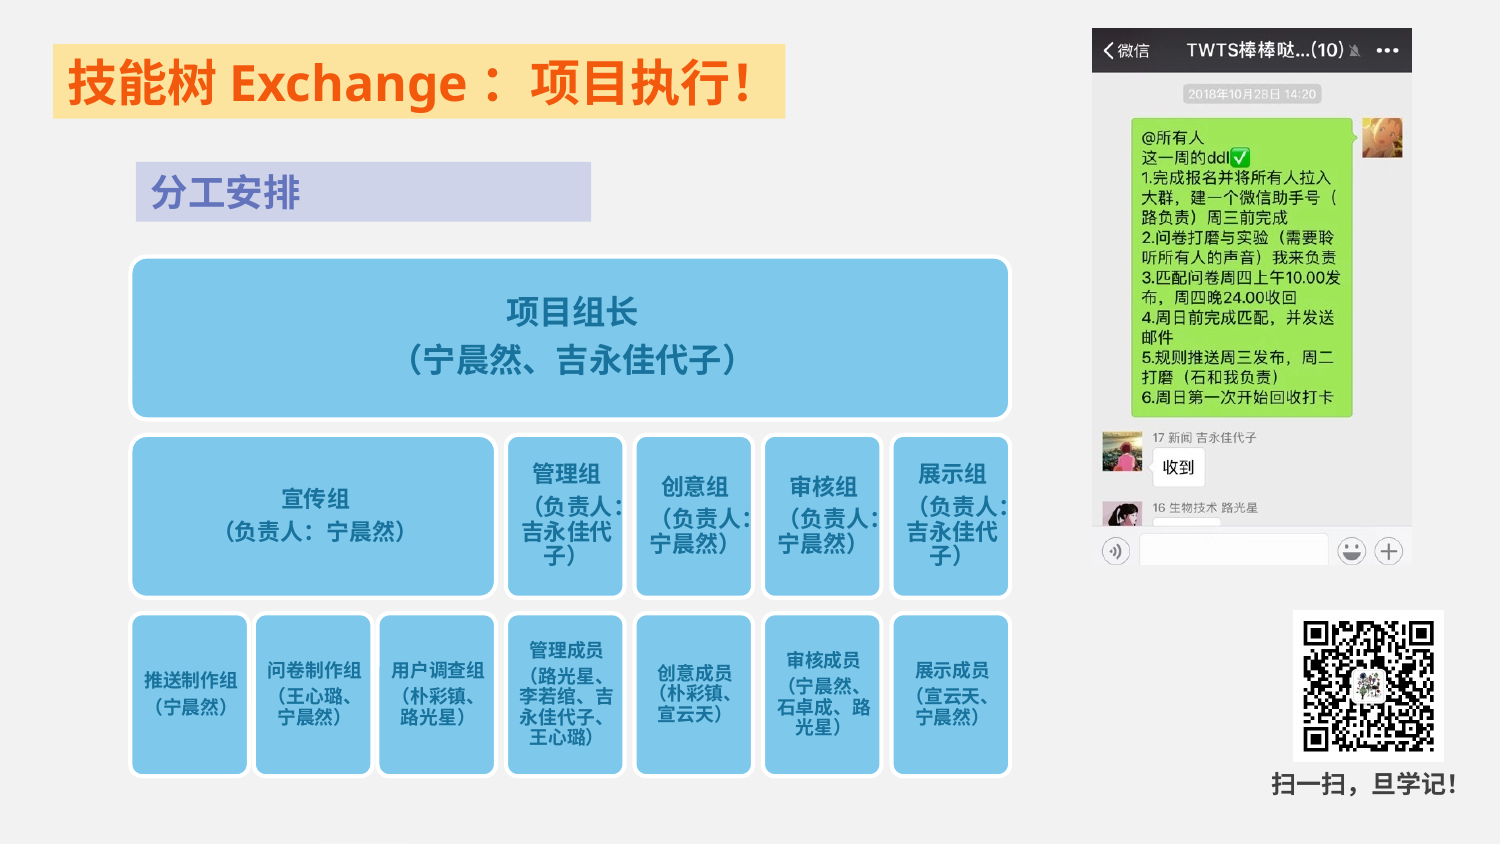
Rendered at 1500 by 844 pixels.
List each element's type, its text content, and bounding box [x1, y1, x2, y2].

picture [1293, 610, 1444, 762]
text_box 分工安排 [135, 161, 592, 222]
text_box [130, 256, 1011, 777]
picture [1092, 27, 1412, 565]
